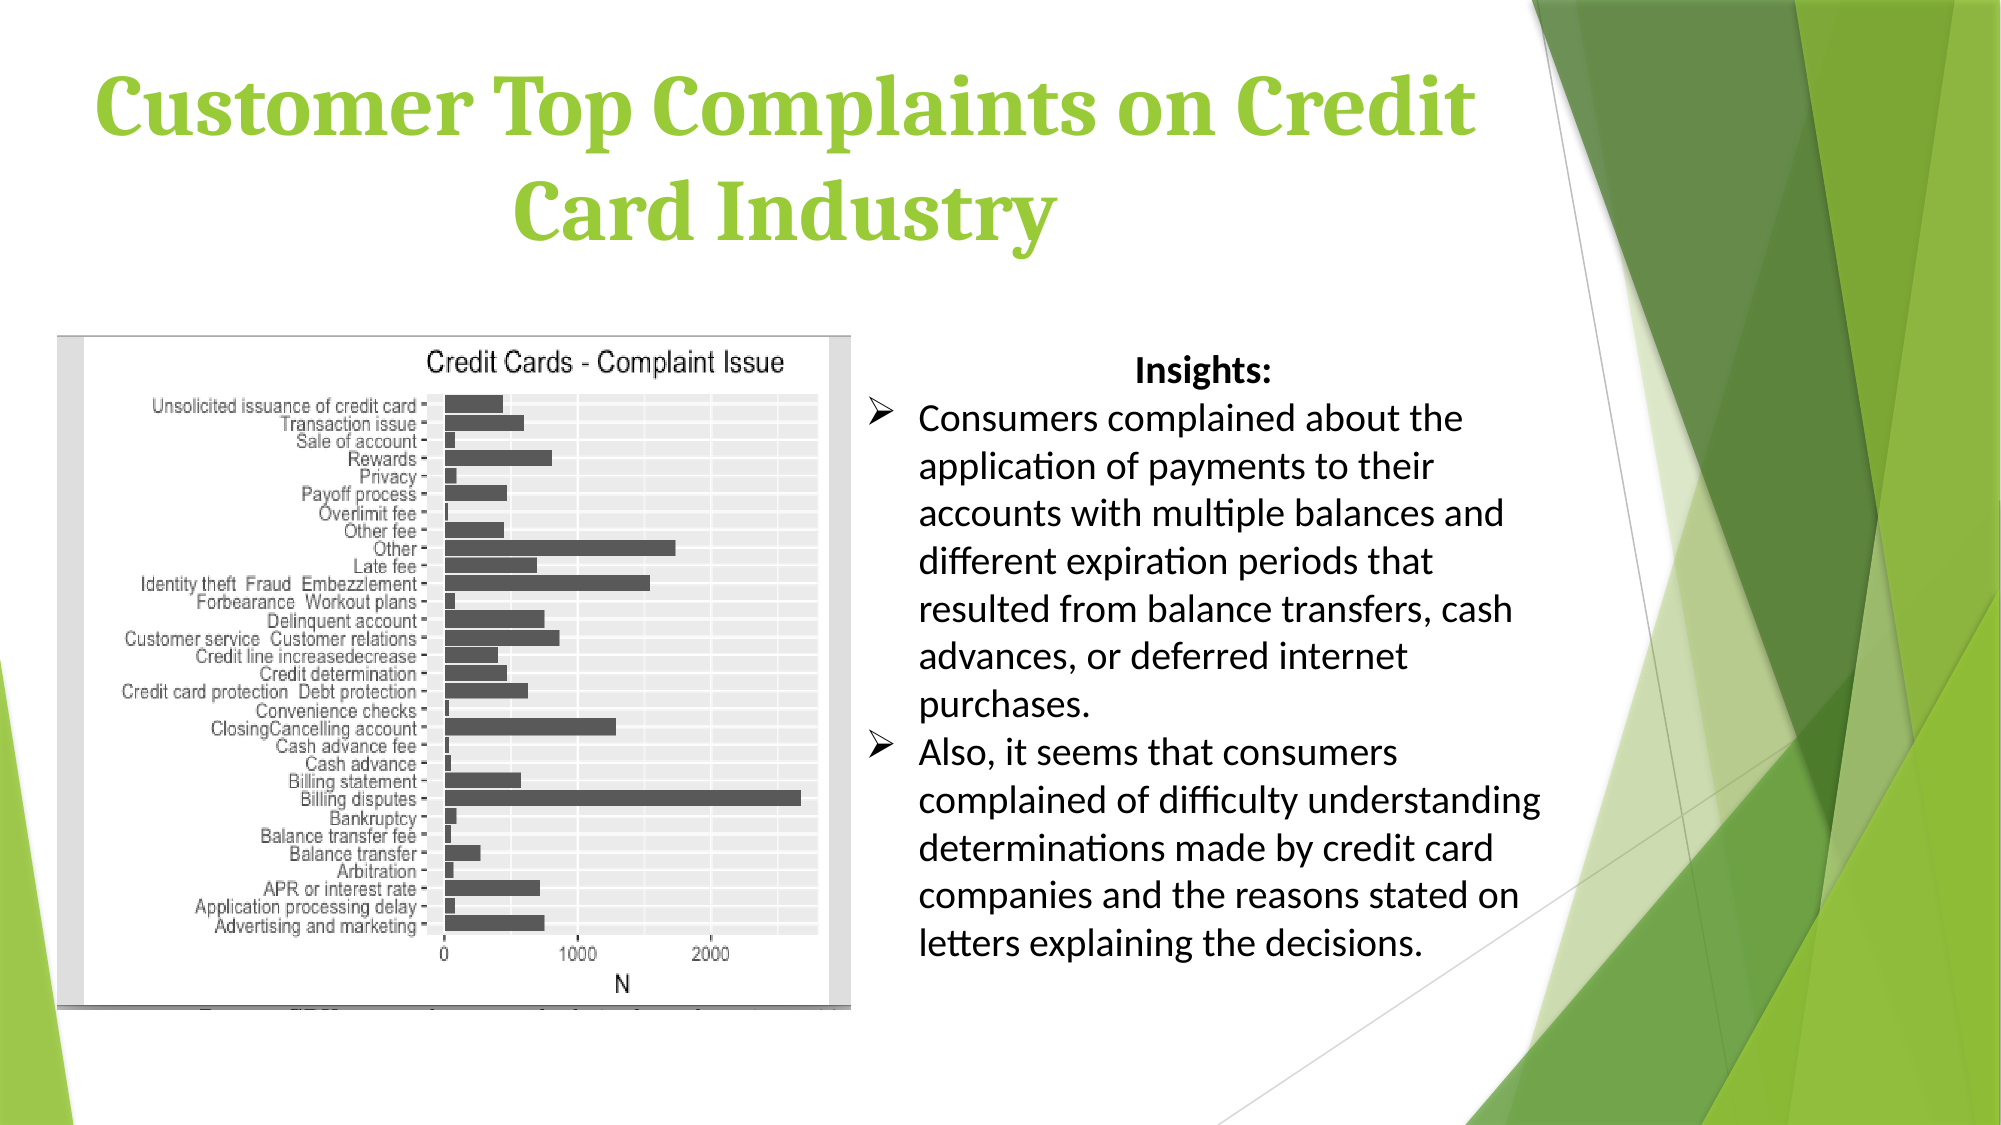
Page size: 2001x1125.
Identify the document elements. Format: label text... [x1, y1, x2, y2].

list Insights: Consumers complained about the application of payments to their accounts with multiple balances and different expiration periods that resulted from balance transfers, cash advances, or deferred internet purchases. Also, it seems that consumers complained of difficulty understanding determinations made by credit card companies and the reasons stated on letters explaining the decisions. [853, 336, 1557, 1011]
title Customer Top Complaints on Credit Card Industry [11, 40, 1561, 255]
picture [57, 335, 852, 1011]
